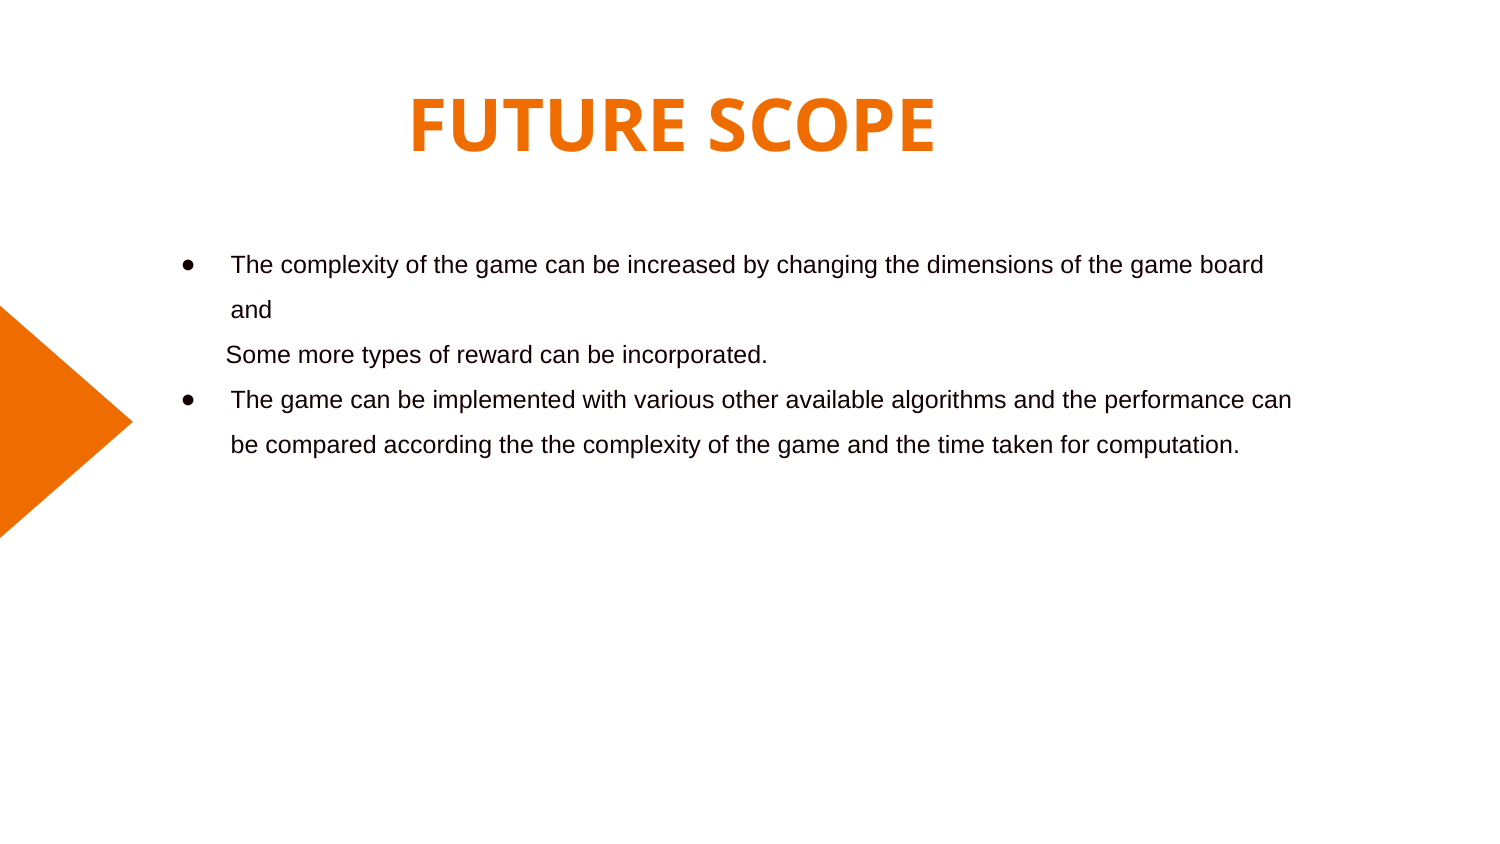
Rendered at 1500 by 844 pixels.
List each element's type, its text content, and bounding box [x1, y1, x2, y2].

subtitle The complexity of the game can be increased by changing the dimensions of the game board and Some more types of reward can be incorporated. The game can be implemented with various other available algorithms and the performance can be compared according the the complexity of the game and the time taken for computation. [155, 234, 1316, 577]
title FUTURE SCOPE [311, 0, 1188, 166]
